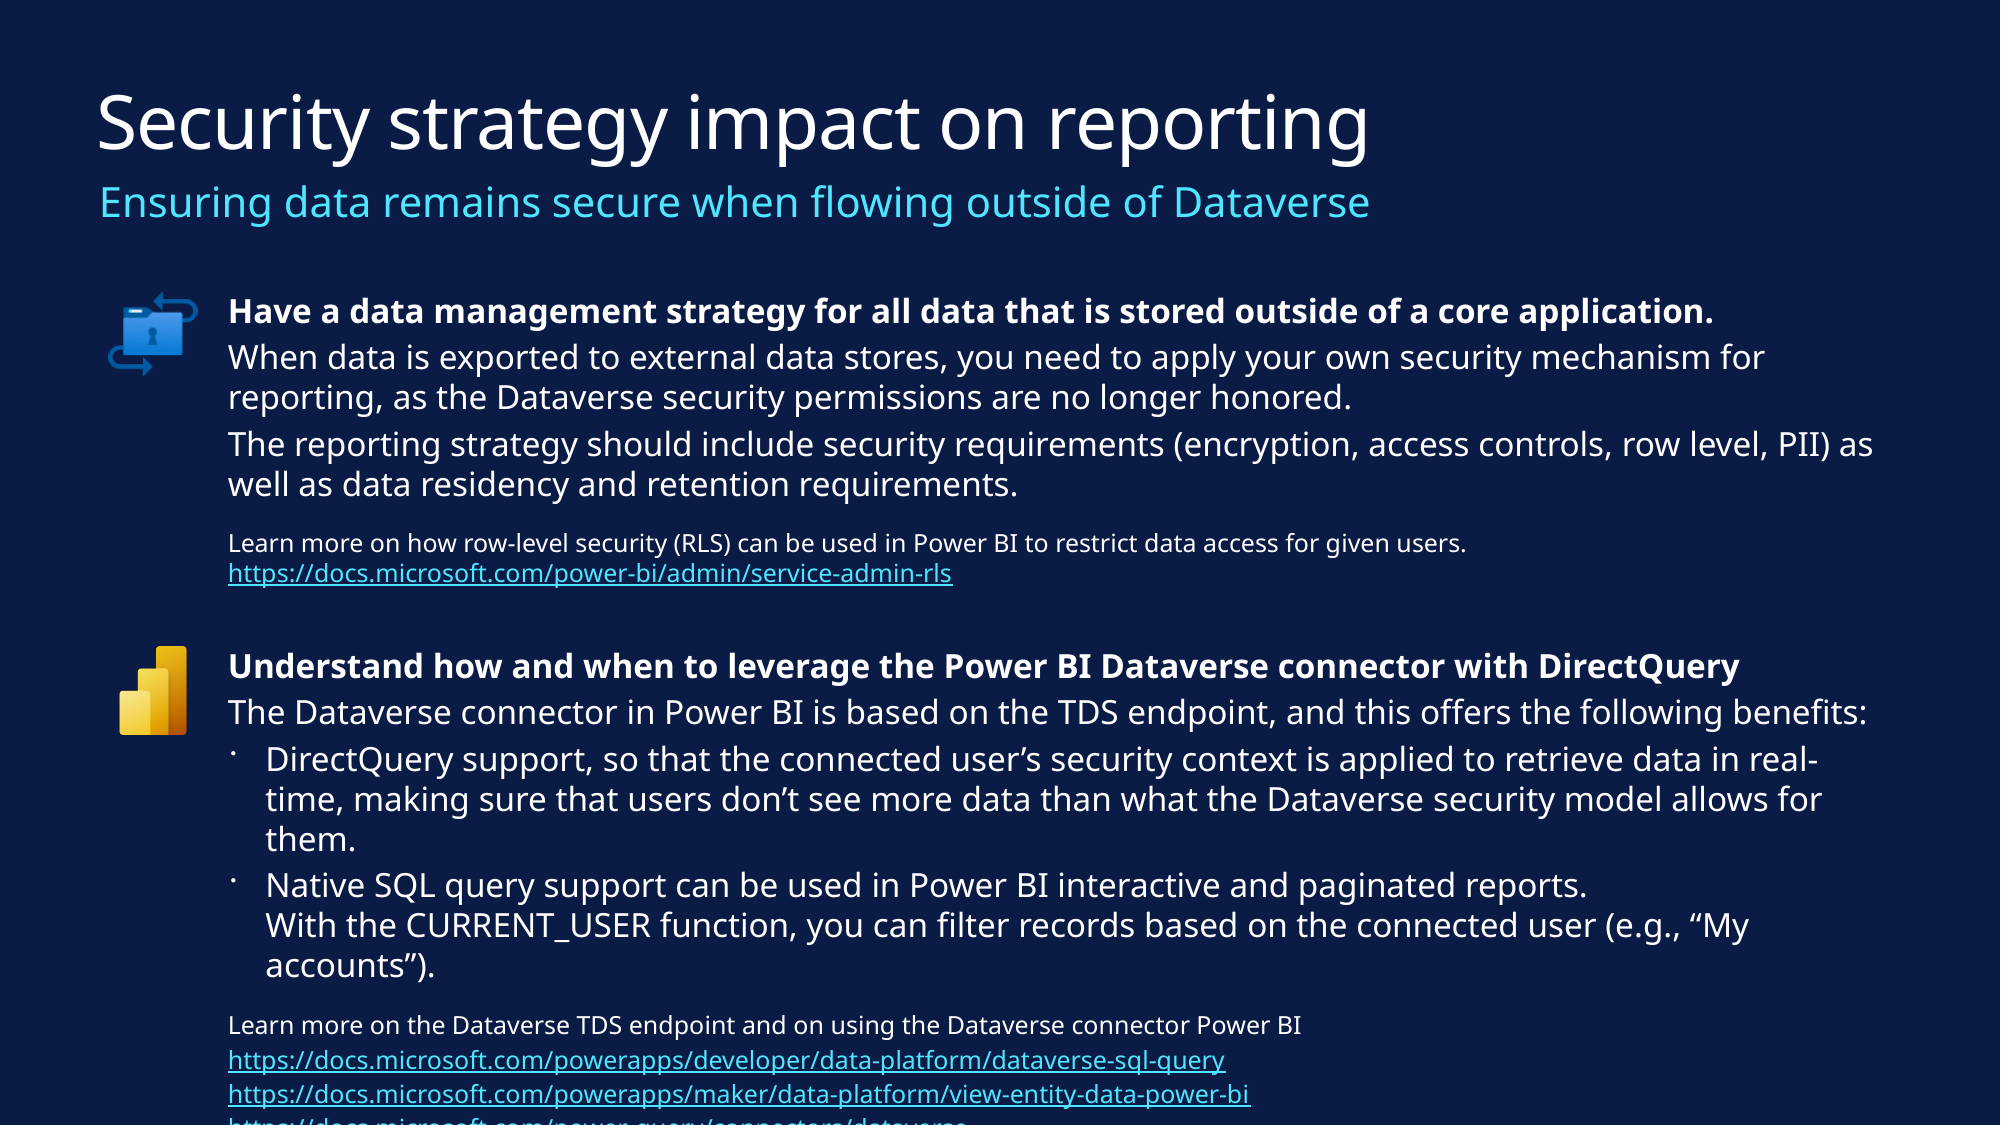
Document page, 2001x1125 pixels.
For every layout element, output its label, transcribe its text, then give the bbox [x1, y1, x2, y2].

picture [108, 646, 198, 736]
text_box Have a data management strategy for all data that is stored outside of a core application. When data is exported to external data stores, you need to apply your own security mechanism for reporting, as the Dataverse security permissions are no longer honored. The reporting strategy should include security requirements (encryption, access controls, row level, PII) as well as data residency and retention requirements. Learn more on how row-level security (RLS) can be used in Power BI to restrict data access for given users. https://docs.microsoft.com/power-bi/admin/service-admin-rls Understand how and when to leverage the Power BI Dataverse connector with DirectQuery The Dataverse connector in Power BI is based on the TDS endpoint, and this offers the following benefits: DirectQuery support, so that the connected user’s security context is applied to retrieve data in real-time, making sure that users don’t see more data than what the Dataverse security model allows for them. Native SQL query support can be used in Power BI interactive and paginated reports. With the CURRENT_USER function, you can filter records based on the connected user (e.g., “My accounts”). Learn more on the Dataverse TDS endpoint and on using the Dataverse connector Power BI https://docs.microsoft.com/powerapps/developer/data-platform/dataverse-sql-query https://docs.microsoft.com/powerapps/maker/data-platform/view-entity-data-power-bi https://docs.microsoft.com/power-query/connectors/dataverse [228, 289, 1878, 1125]
title Security strategy impact on reporting [96, 75, 1904, 166]
text_box Ensuring data remains secure when flowing outside of Dataverse [84, 168, 1892, 219]
picture [108, 289, 198, 379]
